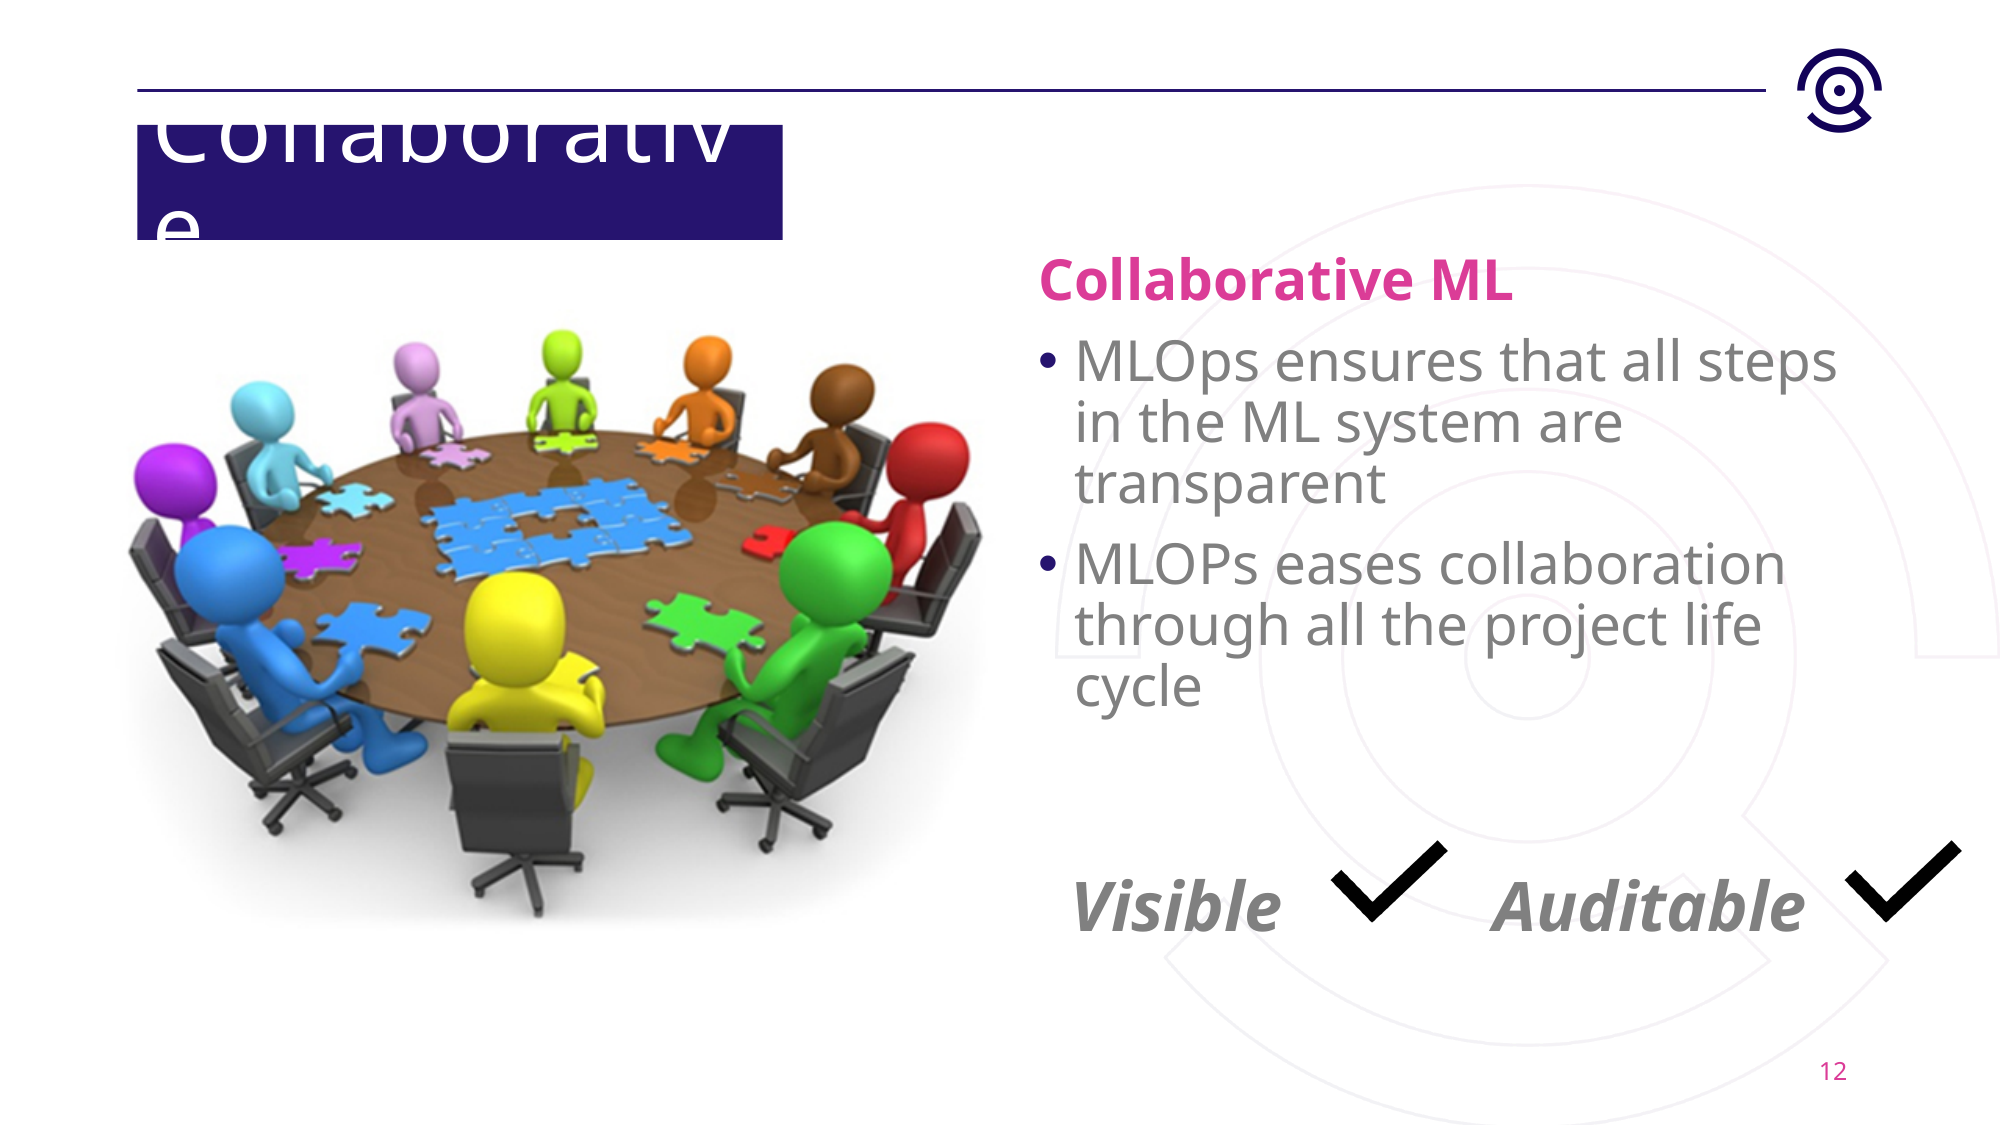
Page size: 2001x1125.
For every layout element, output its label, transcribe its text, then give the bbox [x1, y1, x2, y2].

slide_number 12 [1412, 1042, 1863, 1103]
title Collaborative [137, 124, 783, 240]
picture [1328, 820, 1450, 942]
picture [1842, 820, 1964, 942]
text_box Collaborative ML MLOps ensures that all steps in the ML system are transparent MLOPs eases collaboration through all the project life cycle [1023, 243, 1904, 775]
picture [96, 309, 1000, 935]
text_box Visible Auditable [1017, 762, 1860, 1079]
